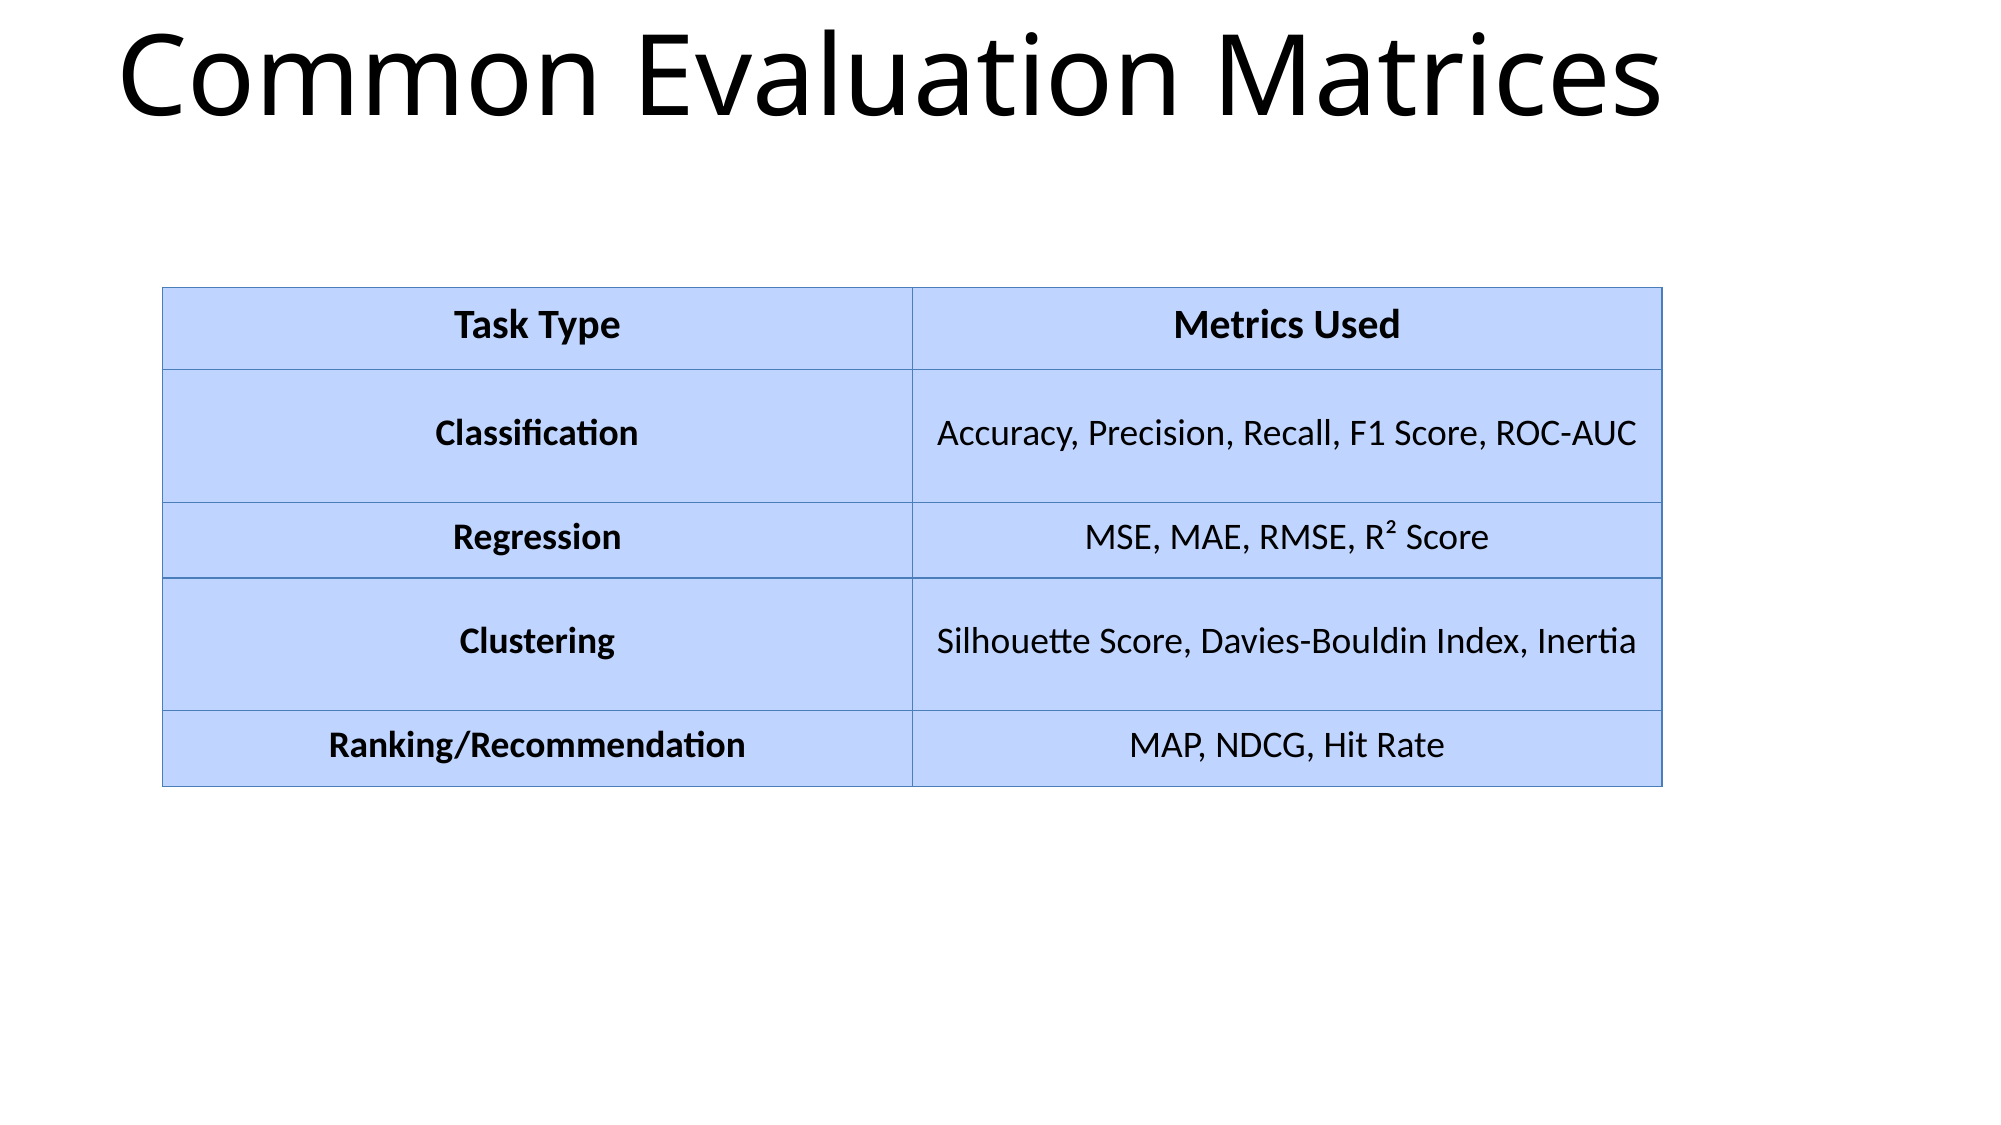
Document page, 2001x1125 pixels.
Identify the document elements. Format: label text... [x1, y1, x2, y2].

table_cell MSE, MAE, RMSE, R² Score [913, 503, 1661, 577]
table_cell Silhouette Score, Davies-Bouldin Index, Inertia [913, 579, 1661, 710]
table_cell Clustering [163, 579, 912, 710]
table_cell Accuracy, Precision, Recall, F1 Score, ROC-AUC [913, 370, 1661, 502]
table_header Metrics Used [913, 288, 1661, 369]
table_cell MAP, NDCG, Hit Rate [913, 711, 1661, 786]
table_cell Classification [163, 370, 912, 502]
title Common Evaluation Matrices [116, 2, 1884, 139]
table_cell Ranking/Recommendation [163, 711, 912, 786]
table_header Task Type [163, 288, 912, 369]
table_cell Regression [163, 503, 912, 577]
